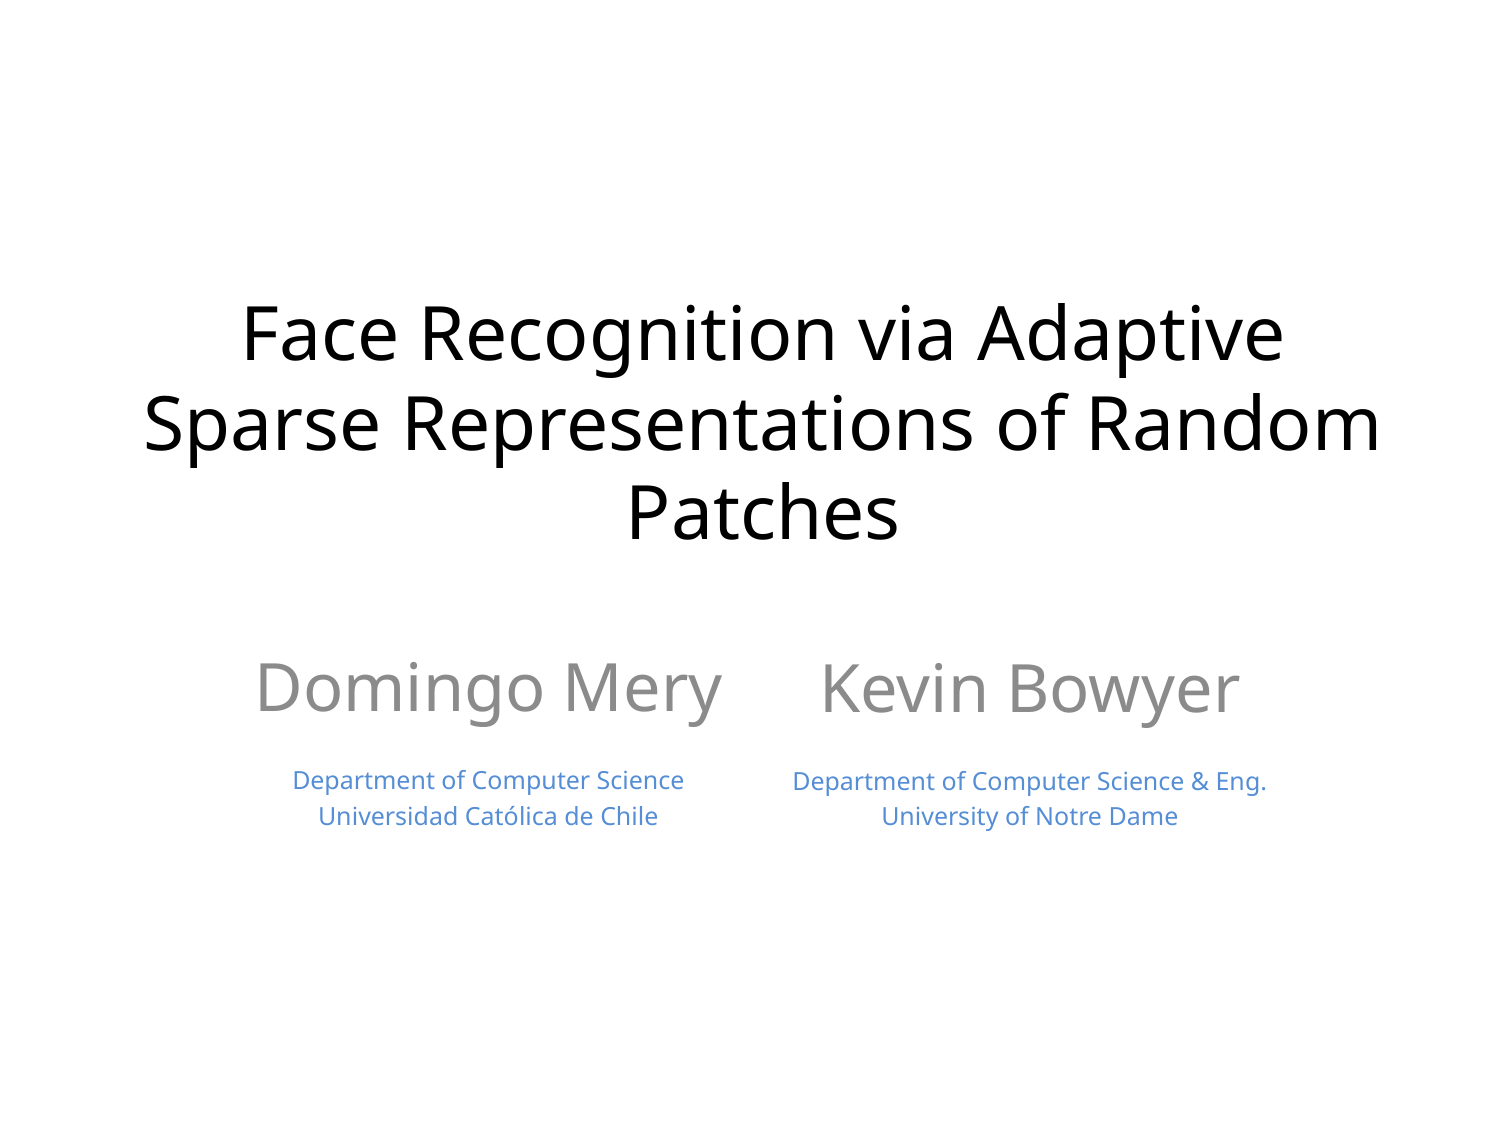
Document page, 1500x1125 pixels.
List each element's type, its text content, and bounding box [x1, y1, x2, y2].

title Face Recognition via Adaptive Sparse Representations of Random Patches [113, 299, 1414, 541]
text_box Kevin Bowyer Department of Computer Science & Eng. University of Notre Dame [766, 638, 1294, 957]
subtitle Domingo Mery Department of Computer Science Universidad Católica de Chile [225, 637, 753, 956]
